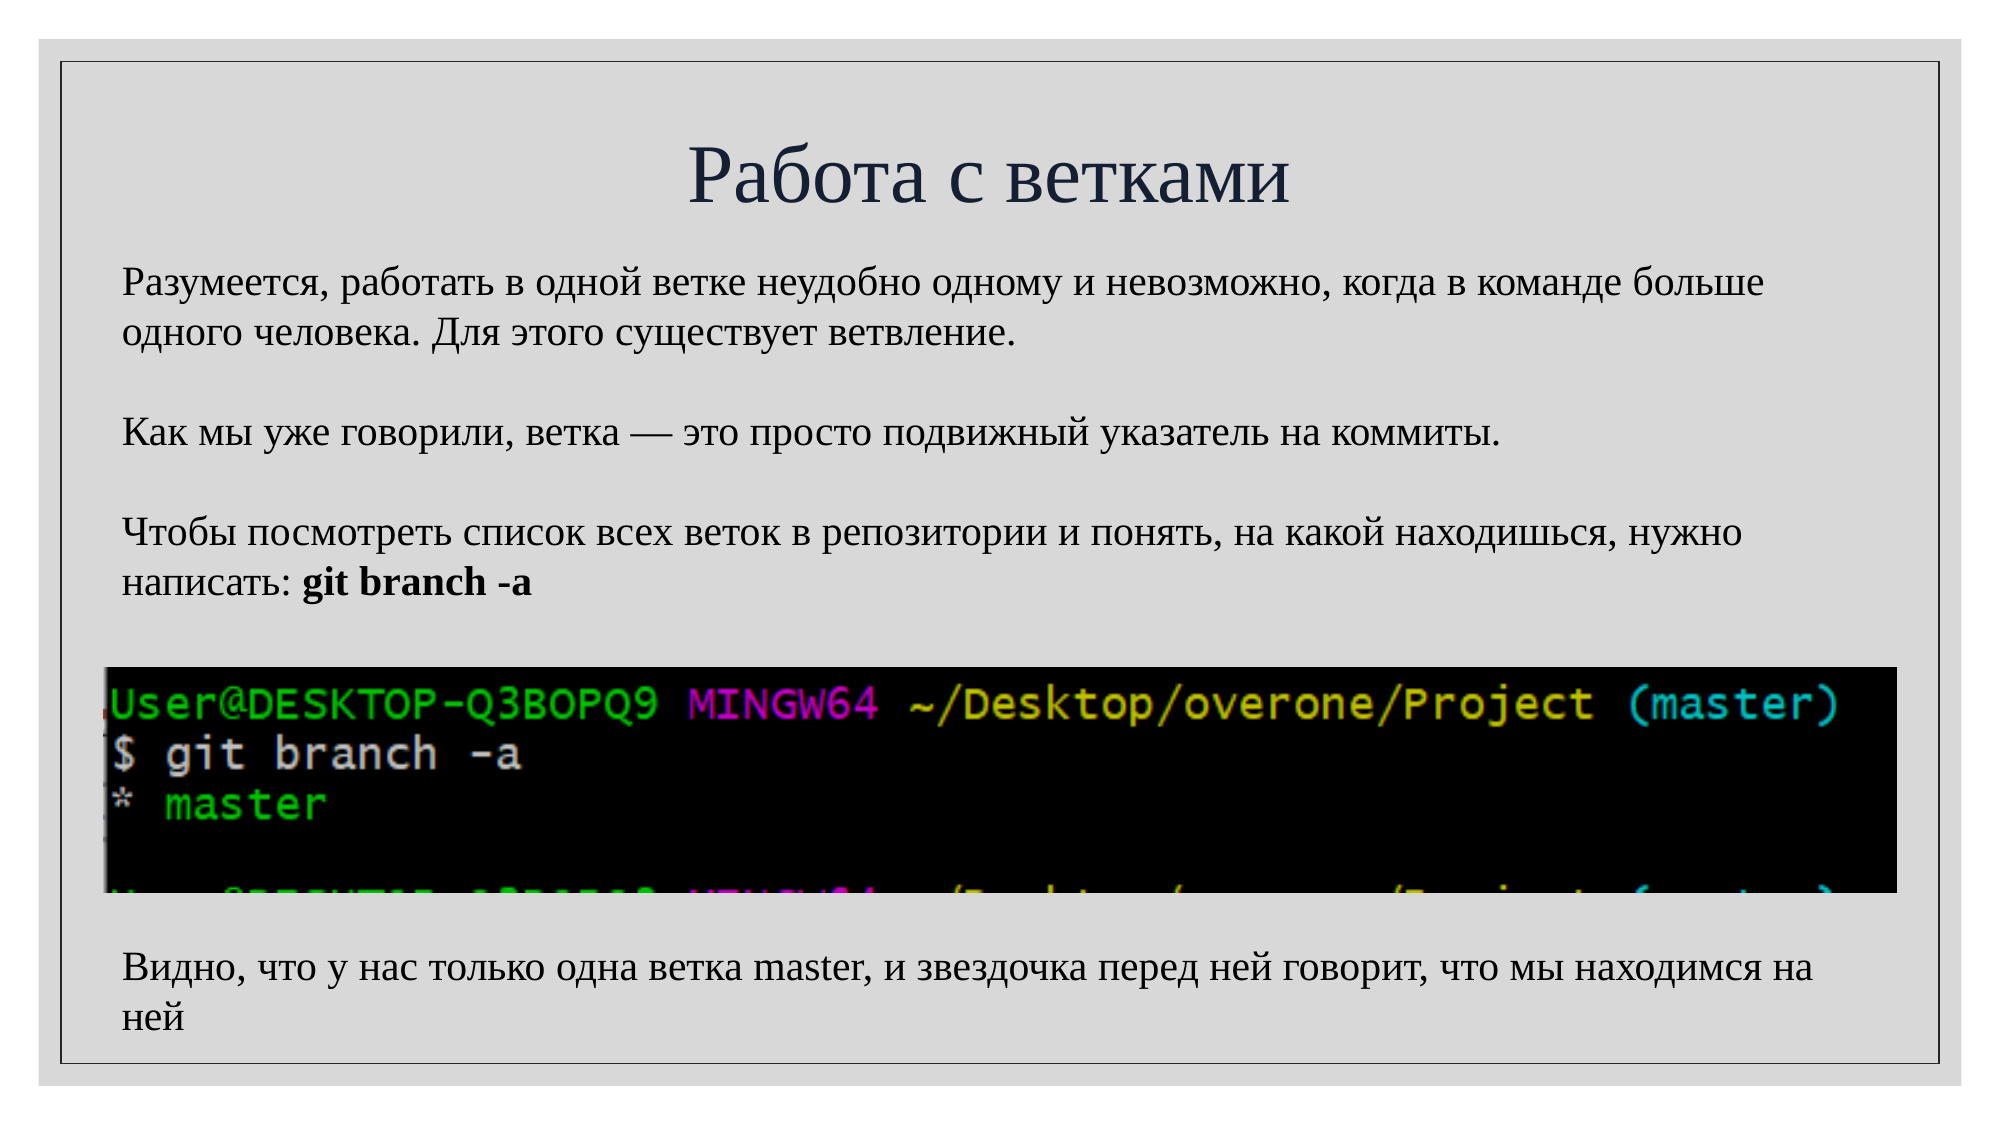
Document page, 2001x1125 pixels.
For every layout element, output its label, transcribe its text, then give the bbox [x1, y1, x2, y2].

title Работа с ветками [174, 62, 1825, 246]
text_box Разумеется, работать в одной ветке неудобно одному и невозможно, когда в команде больше одного человека. Для этого существует ветвление. Как мы уже говорили, ветка — это просто подвижный указатель на коммиты. Чтобы посмотреть список всех веток в репозитории и понять, на какой находишься, нужно написать: git branch -a [106, 246, 1849, 612]
picture [103, 666, 1897, 893]
text_box Видно, что у нас только одна ветка master, и звездочка перед ней говорит, что мы находимся на ней [106, 931, 1897, 1046]
